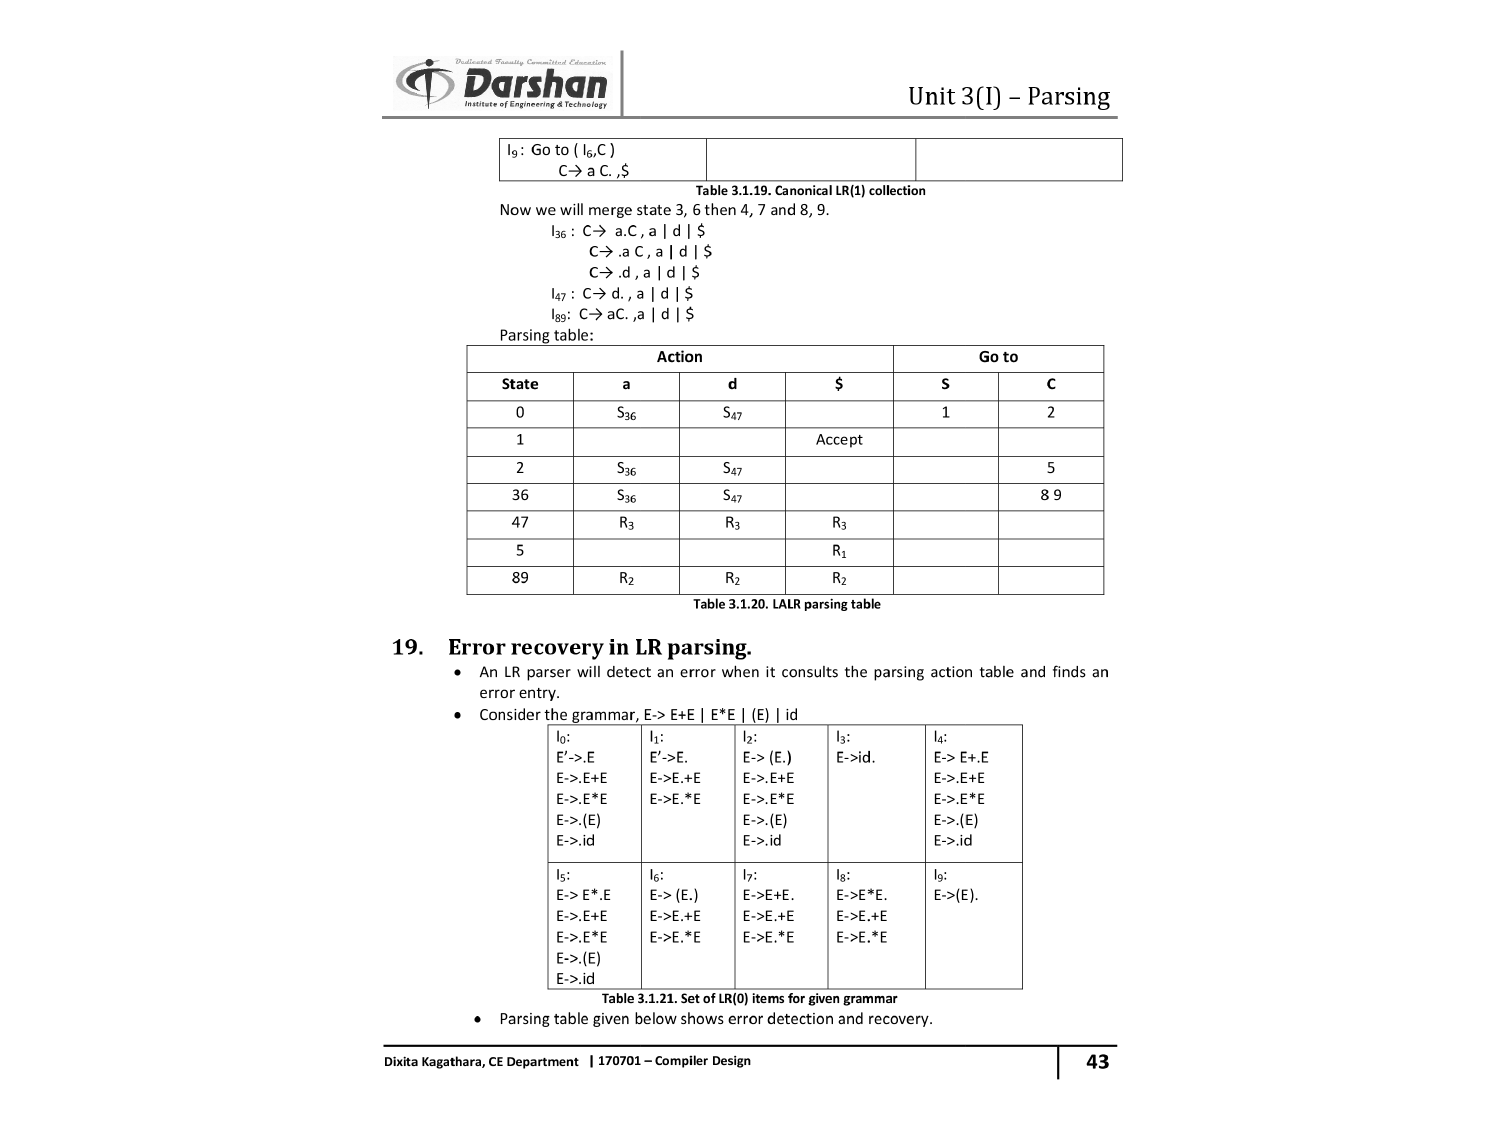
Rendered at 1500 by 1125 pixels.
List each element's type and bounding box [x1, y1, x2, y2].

picture [313, 0, 1187, 1125]
